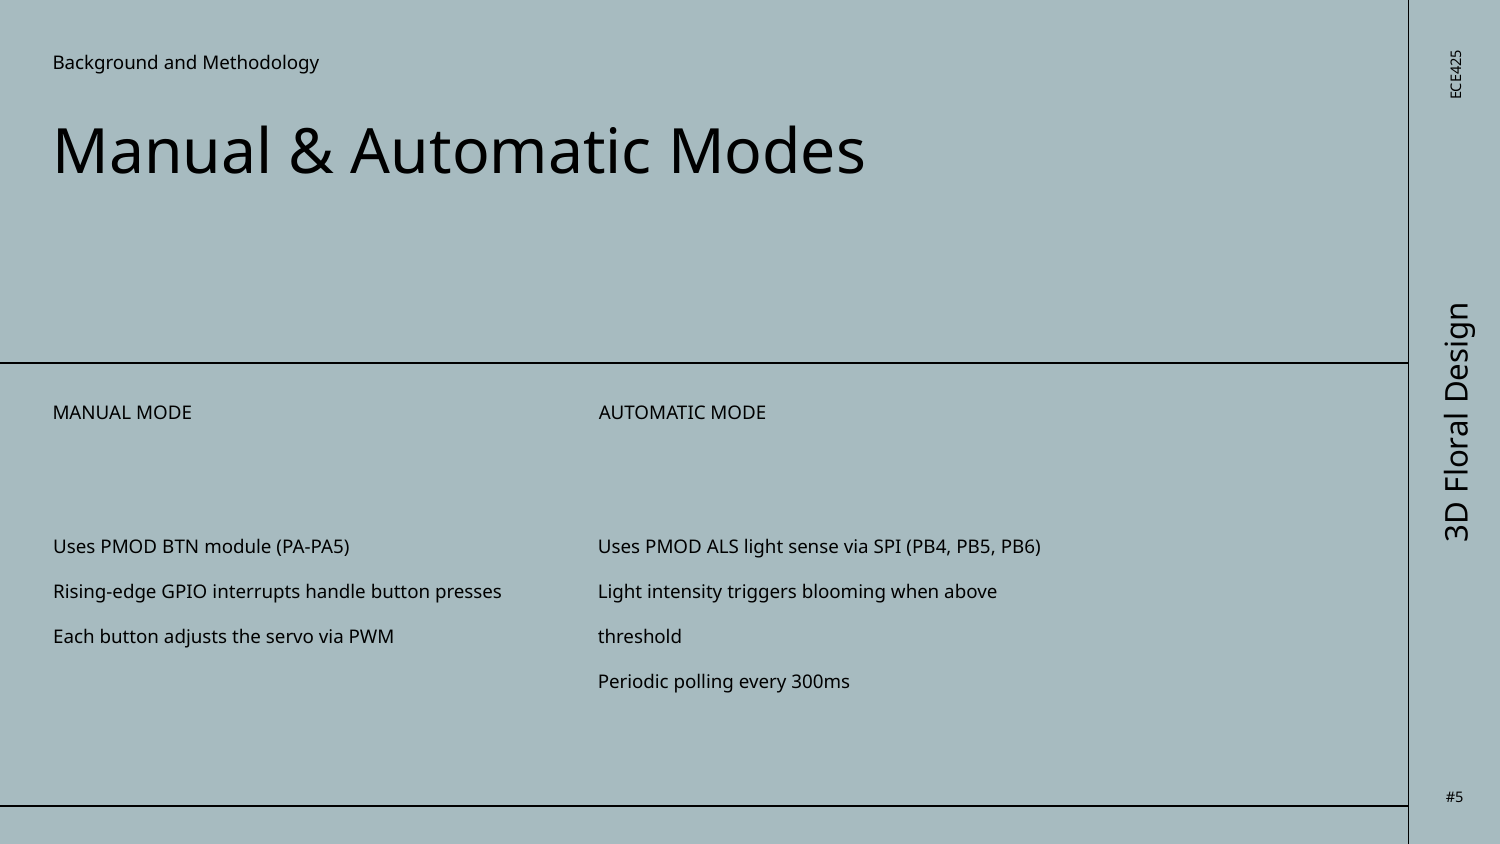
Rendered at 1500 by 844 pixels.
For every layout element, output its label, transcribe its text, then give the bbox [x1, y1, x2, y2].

title Background and Methodology [37, 36, 374, 84]
title ECE425 [1409, 35, 1500, 183]
list Uses PMOD ALS light sense via SPI (PB4, PB5, PB6) Light intensity triggers blooming when above threshold Periodic polling every 300ms [582, 497, 1100, 789]
title 3D Floral Design [1409, 183, 1500, 661]
title #5 [1408, 710, 1500, 820]
subtitle MANUAL MODE [37, 386, 399, 422]
list Uses PMOD BTN module (PA-PA5) Rising-edge GPIO interrupts handle button presses Each button adjusts the servo via PWM [38, 497, 555, 789]
title Manual & Automatic Modes [37, 84, 1288, 169]
subtitle AUTOMATIC MODE [583, 386, 918, 422]
